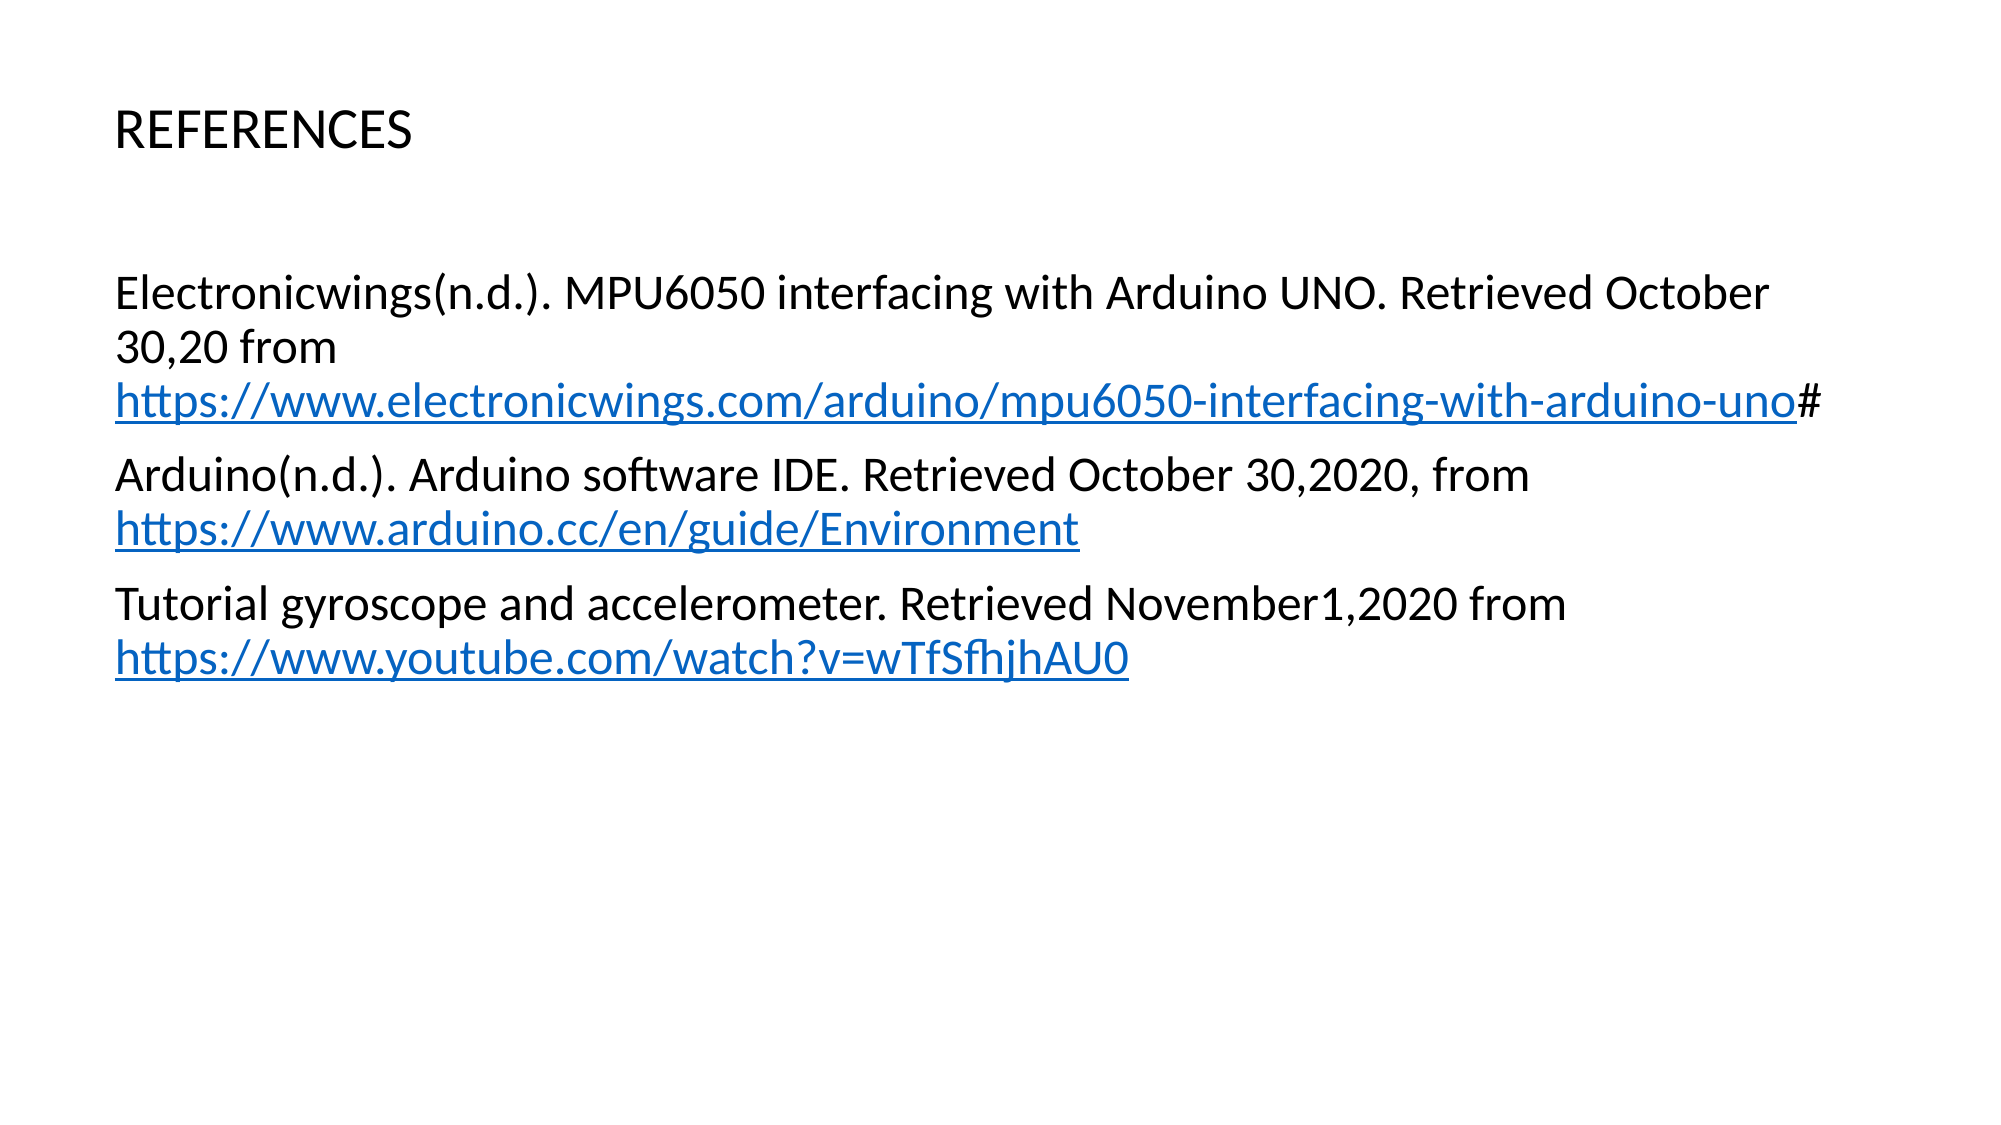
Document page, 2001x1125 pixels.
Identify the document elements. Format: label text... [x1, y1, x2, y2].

list REFERENCES Electronicwings(n.d.). MPU6050 interfacing with Arduino UNO. Retrieved October 30,20 from https://www.electronicwings.com/arduino/mpu6050-interfacing-with-arduino-uno# Arduino(n.d.). Arduino software IDE. Retrieved October 30,2020, from https://www.arduino.cc/en/guide/Environment Tutorial gyroscope and accelerometer. Retrieved November1,2020 from https://www.youtube.com/watch?v=wTfSfhjhAU0 [99, 91, 1863, 1014]
